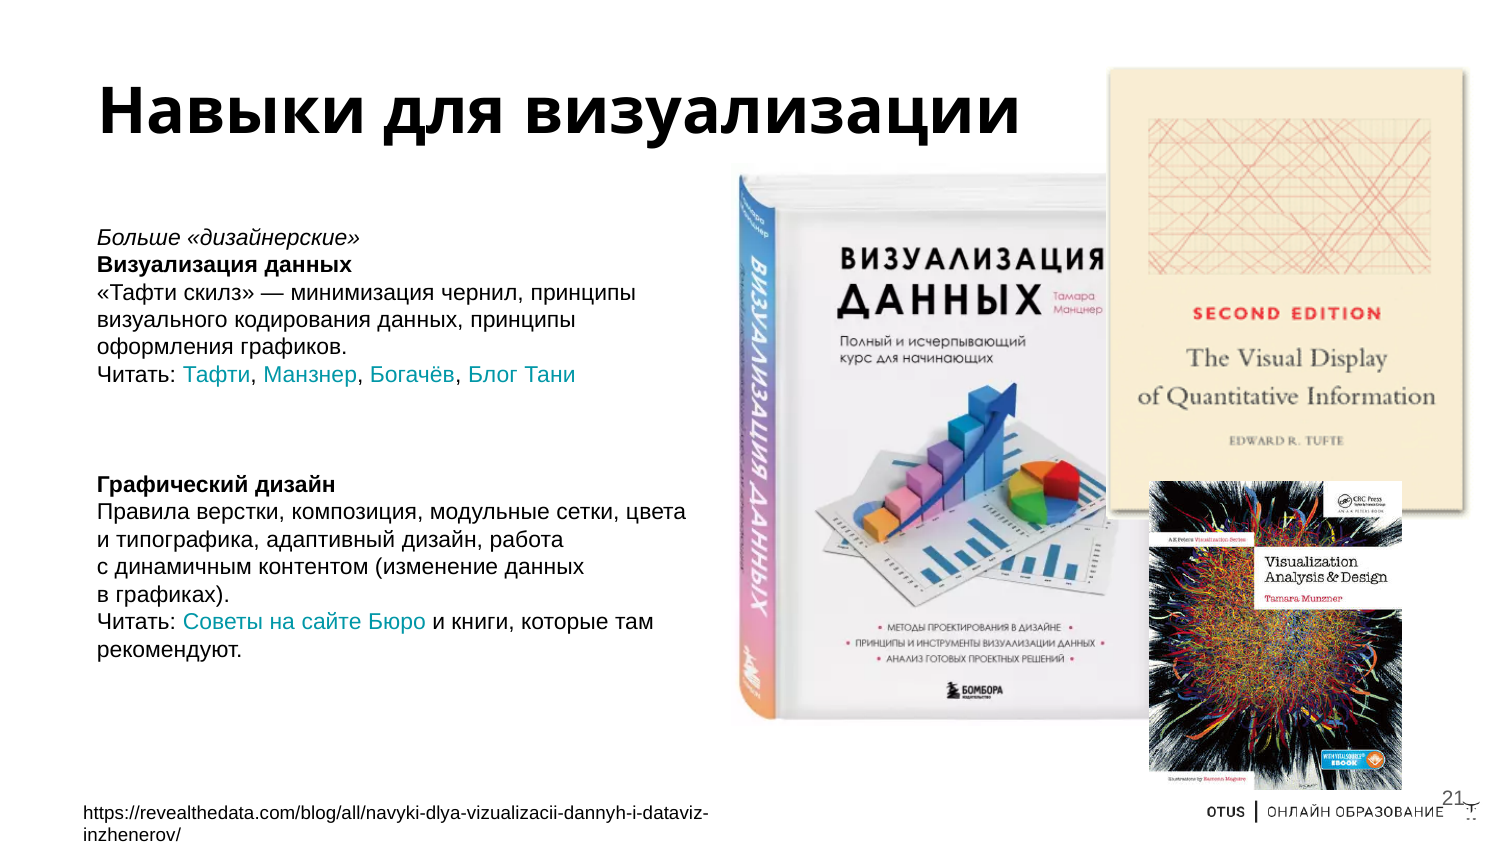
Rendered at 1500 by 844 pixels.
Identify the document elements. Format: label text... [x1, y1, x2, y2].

slide_number 21 [1389, 764, 1480, 830]
text_box Больше «дизайнерские» Визуализация данных «Тафти скилз» — минимизация чернил, принципы визуального кодирования данных, принципы оформления графиков. Читать: Тафти, Манзнер, Богачёв, Блог Тани Графический дизайн Правила верстки, композиция, модульные сетки, цвета и типографика, адаптивный дизайн, работа с динамичным контентом (изменение данных в графиках). Читать: Советы на сайте Бюро и книги, которые там рекомендуют. [82, 214, 717, 669]
picture [0, 0, 1500, 844]
title Навыки для визуализации [82, 54, 1104, 234]
text_box https://revealthedata.com/blog/all/navyki-dlya-vizualizacii-dannyh-i-dataviz-inzhenerov/ [68, 792, 819, 844]
